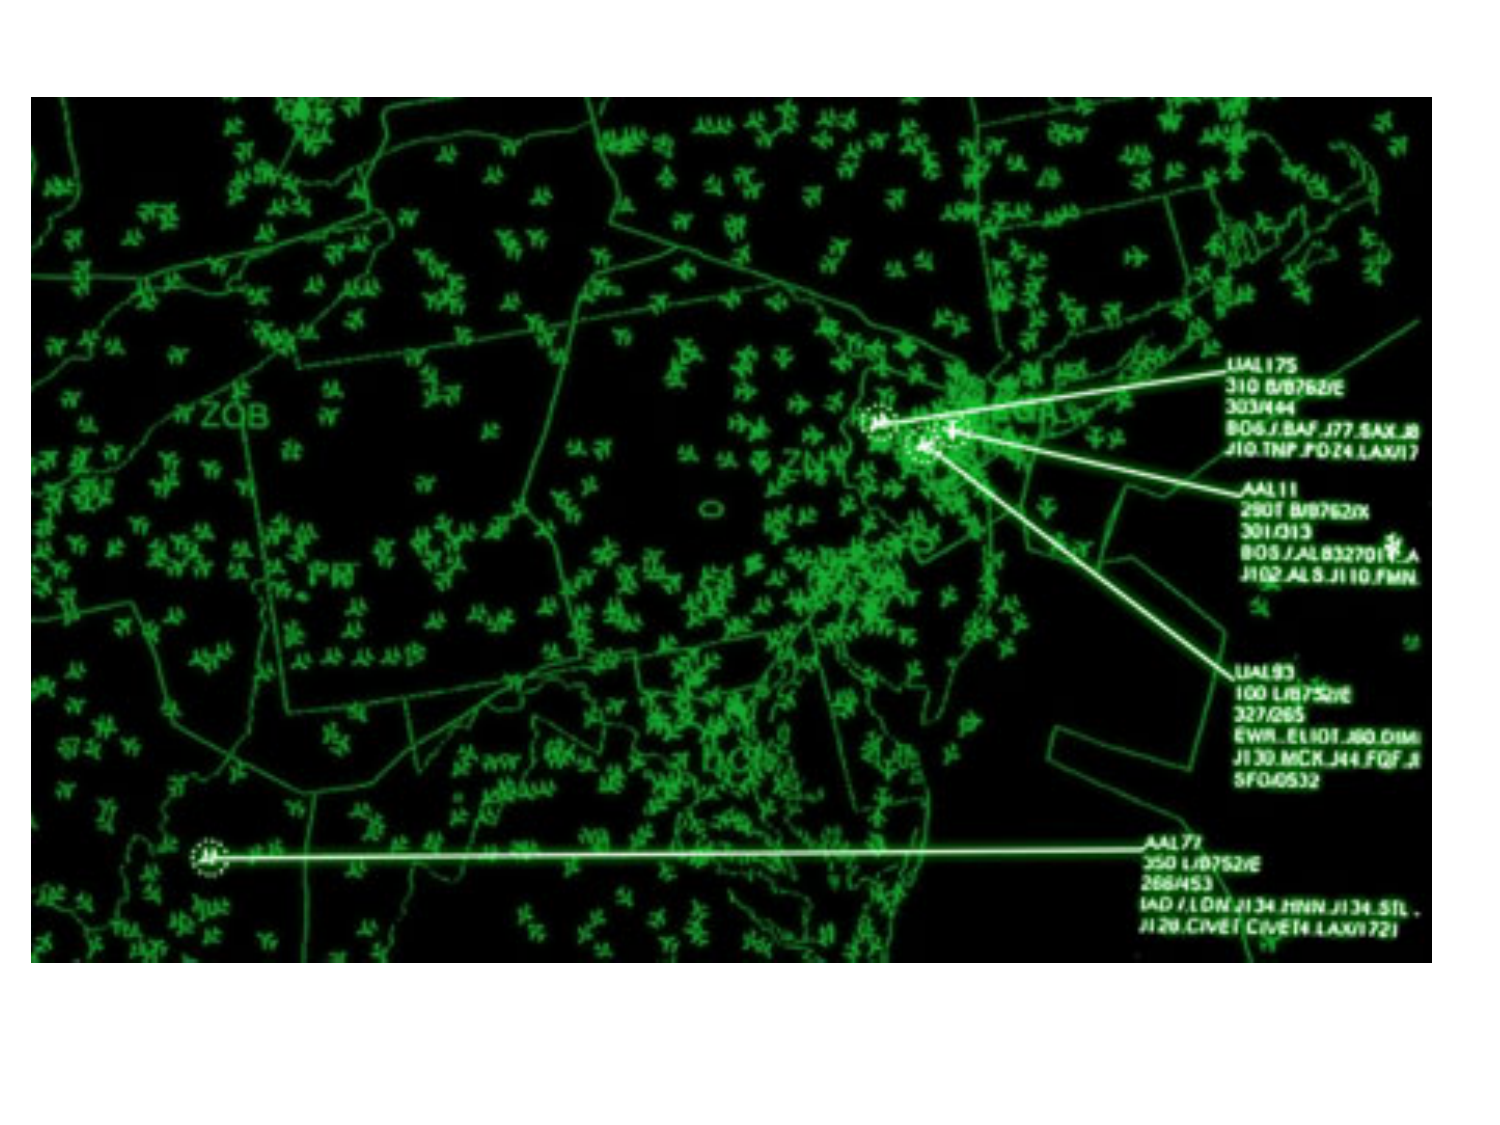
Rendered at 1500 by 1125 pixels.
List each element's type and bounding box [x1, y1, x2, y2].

list [30, 96, 1433, 963]
